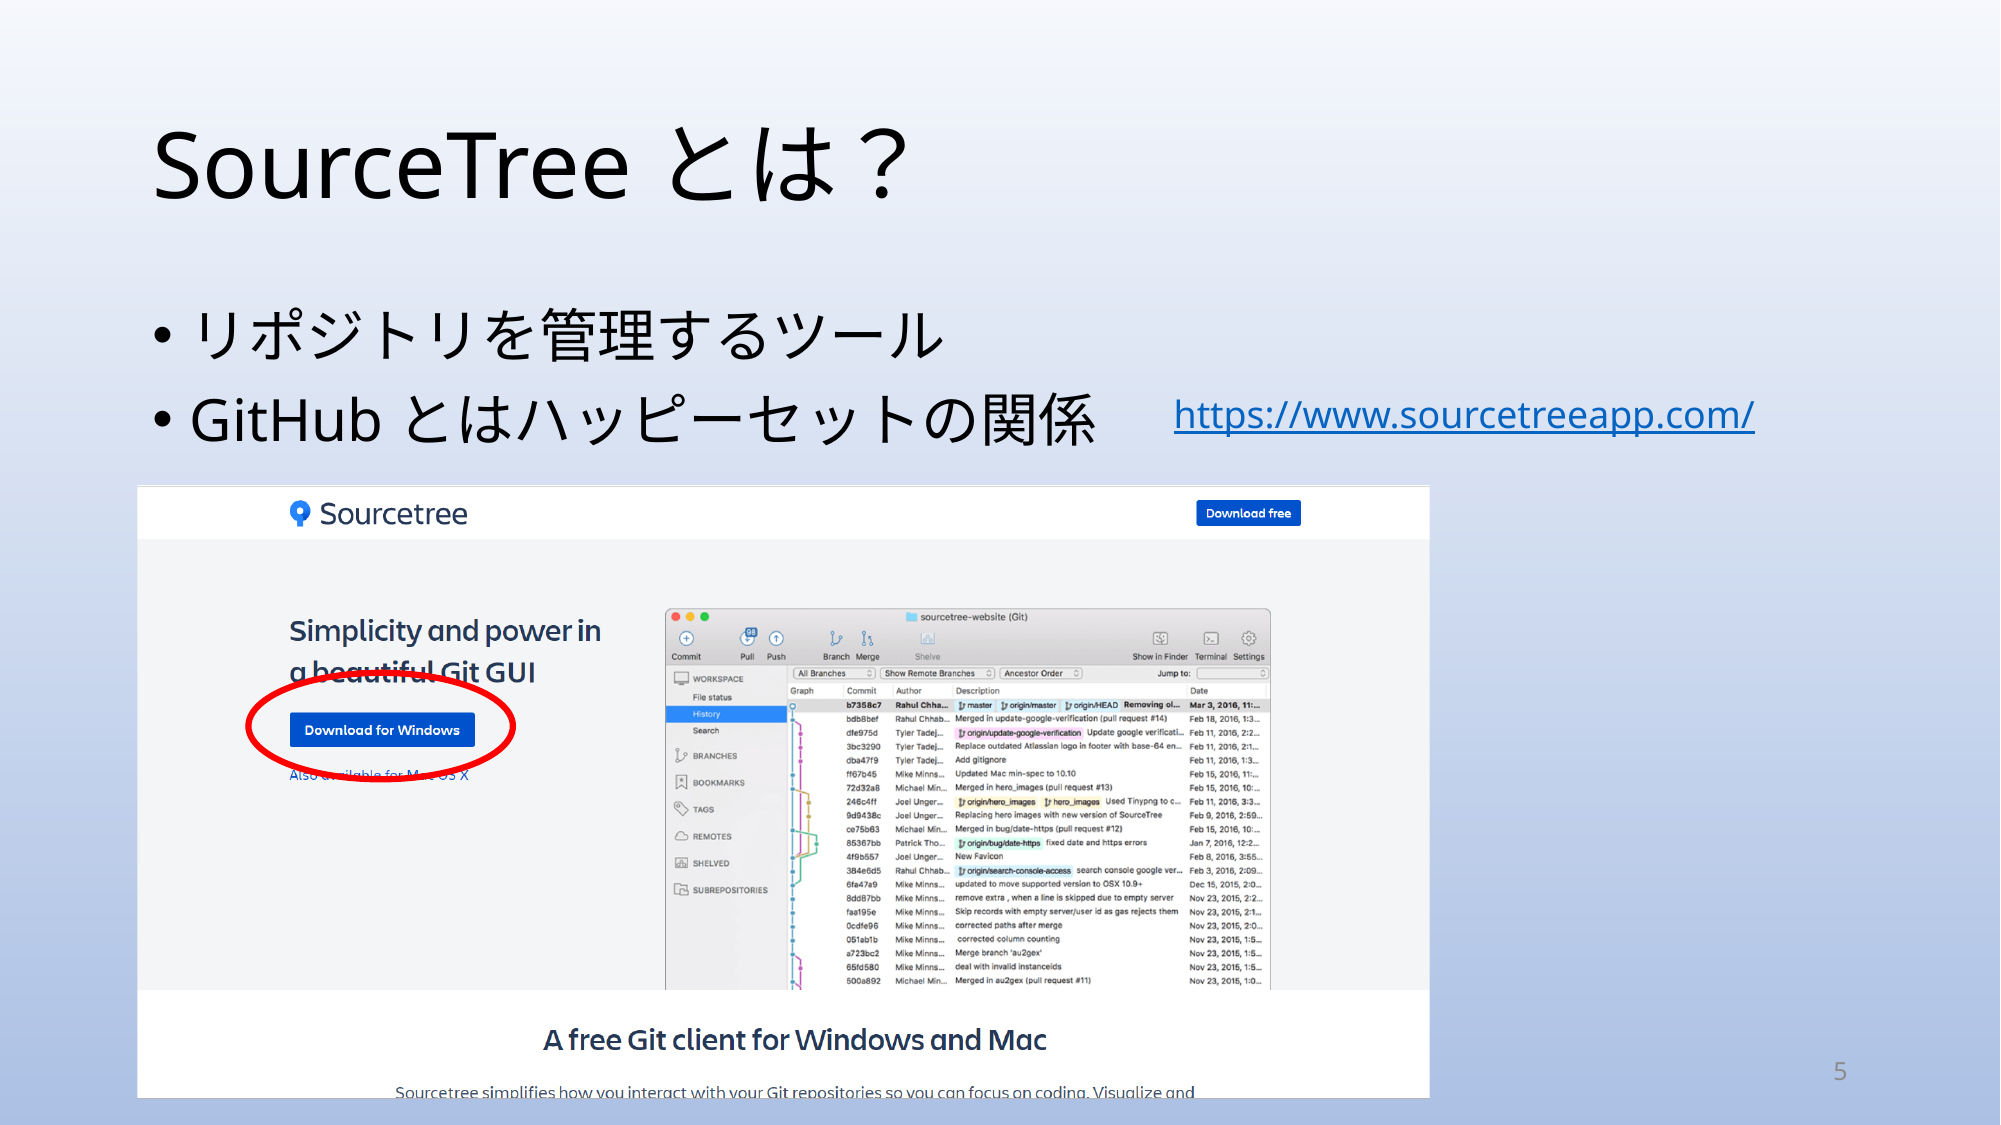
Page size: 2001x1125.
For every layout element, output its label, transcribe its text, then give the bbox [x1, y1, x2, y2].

list リポジトリを管理するツール GitHubとはハッピーセットの関係 [137, 299, 1863, 1014]
picture [137, 485, 1430, 1099]
slide_number 5 [1412, 1042, 1863, 1103]
title SourceTreeとは？ [137, 59, 1863, 278]
text_box https://www.sourcetreeapp.com/ [1158, 383, 1771, 449]
